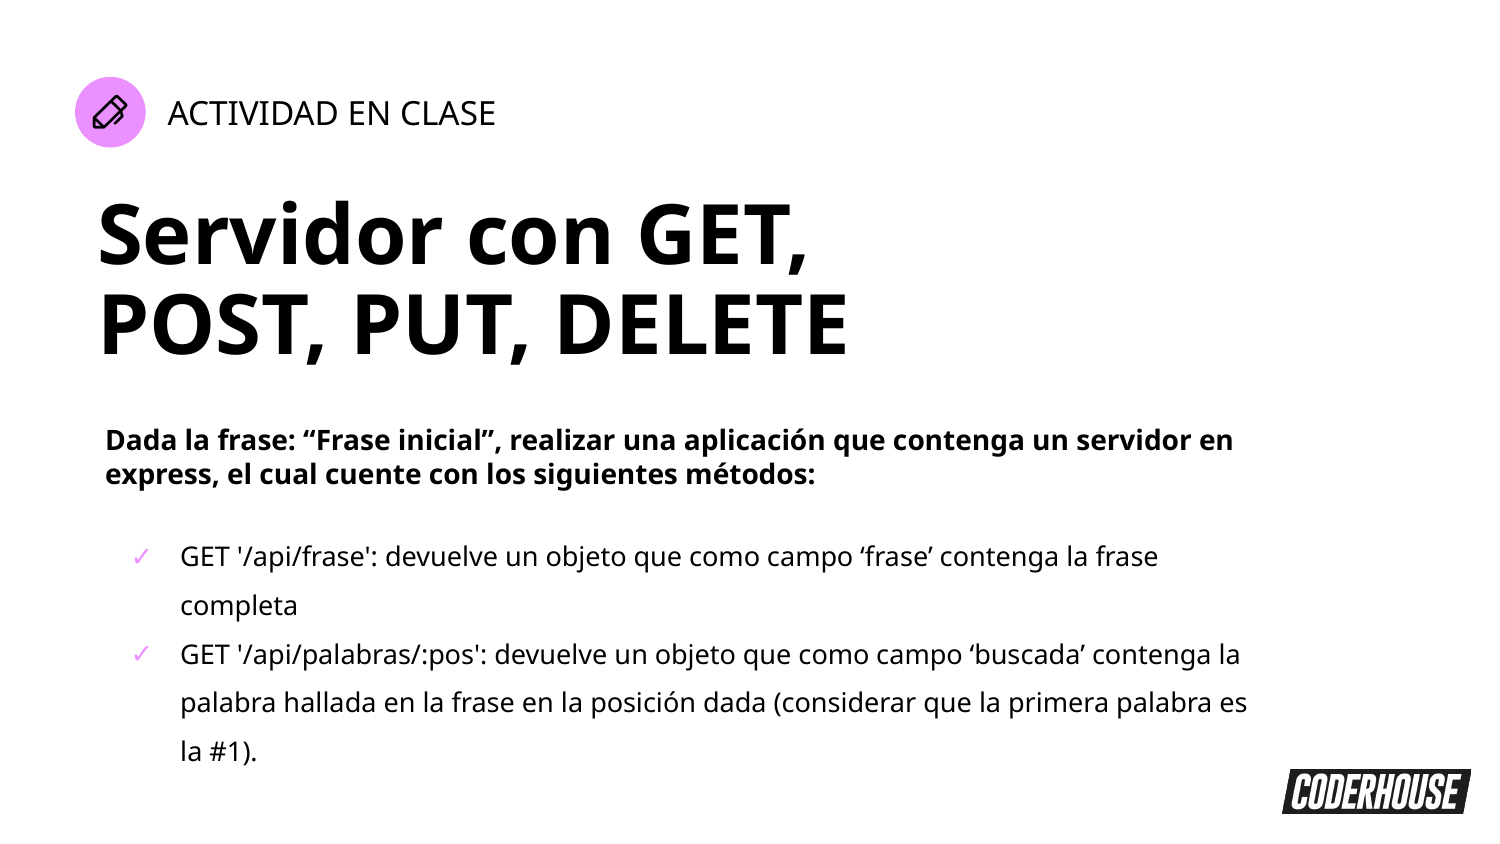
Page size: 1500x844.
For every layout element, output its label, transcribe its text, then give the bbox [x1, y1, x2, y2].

picture [1281, 769, 1471, 814]
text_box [74, 76, 146, 148]
text_box Servidor con GET, POST, PUT, DELETE [82, 177, 901, 388]
text_box Dada la frase: “Frase inicial”, realizar una aplicación que contenga un servidor en express, el cual cuente con los siguientes métodos: GET '/api/frase': devuelve un objeto que como campo ‘frase’ contenga la frase completa GET '/api/palabras/:pos': devuelve un objeto que como campo ‘buscada’ contenga la palabra hallada en la frase en la posición dada (considerar que la primera palabra es la #1). [90, 407, 1282, 783]
text_box ACTIVIDAD EN CLASE [152, 76, 557, 147]
